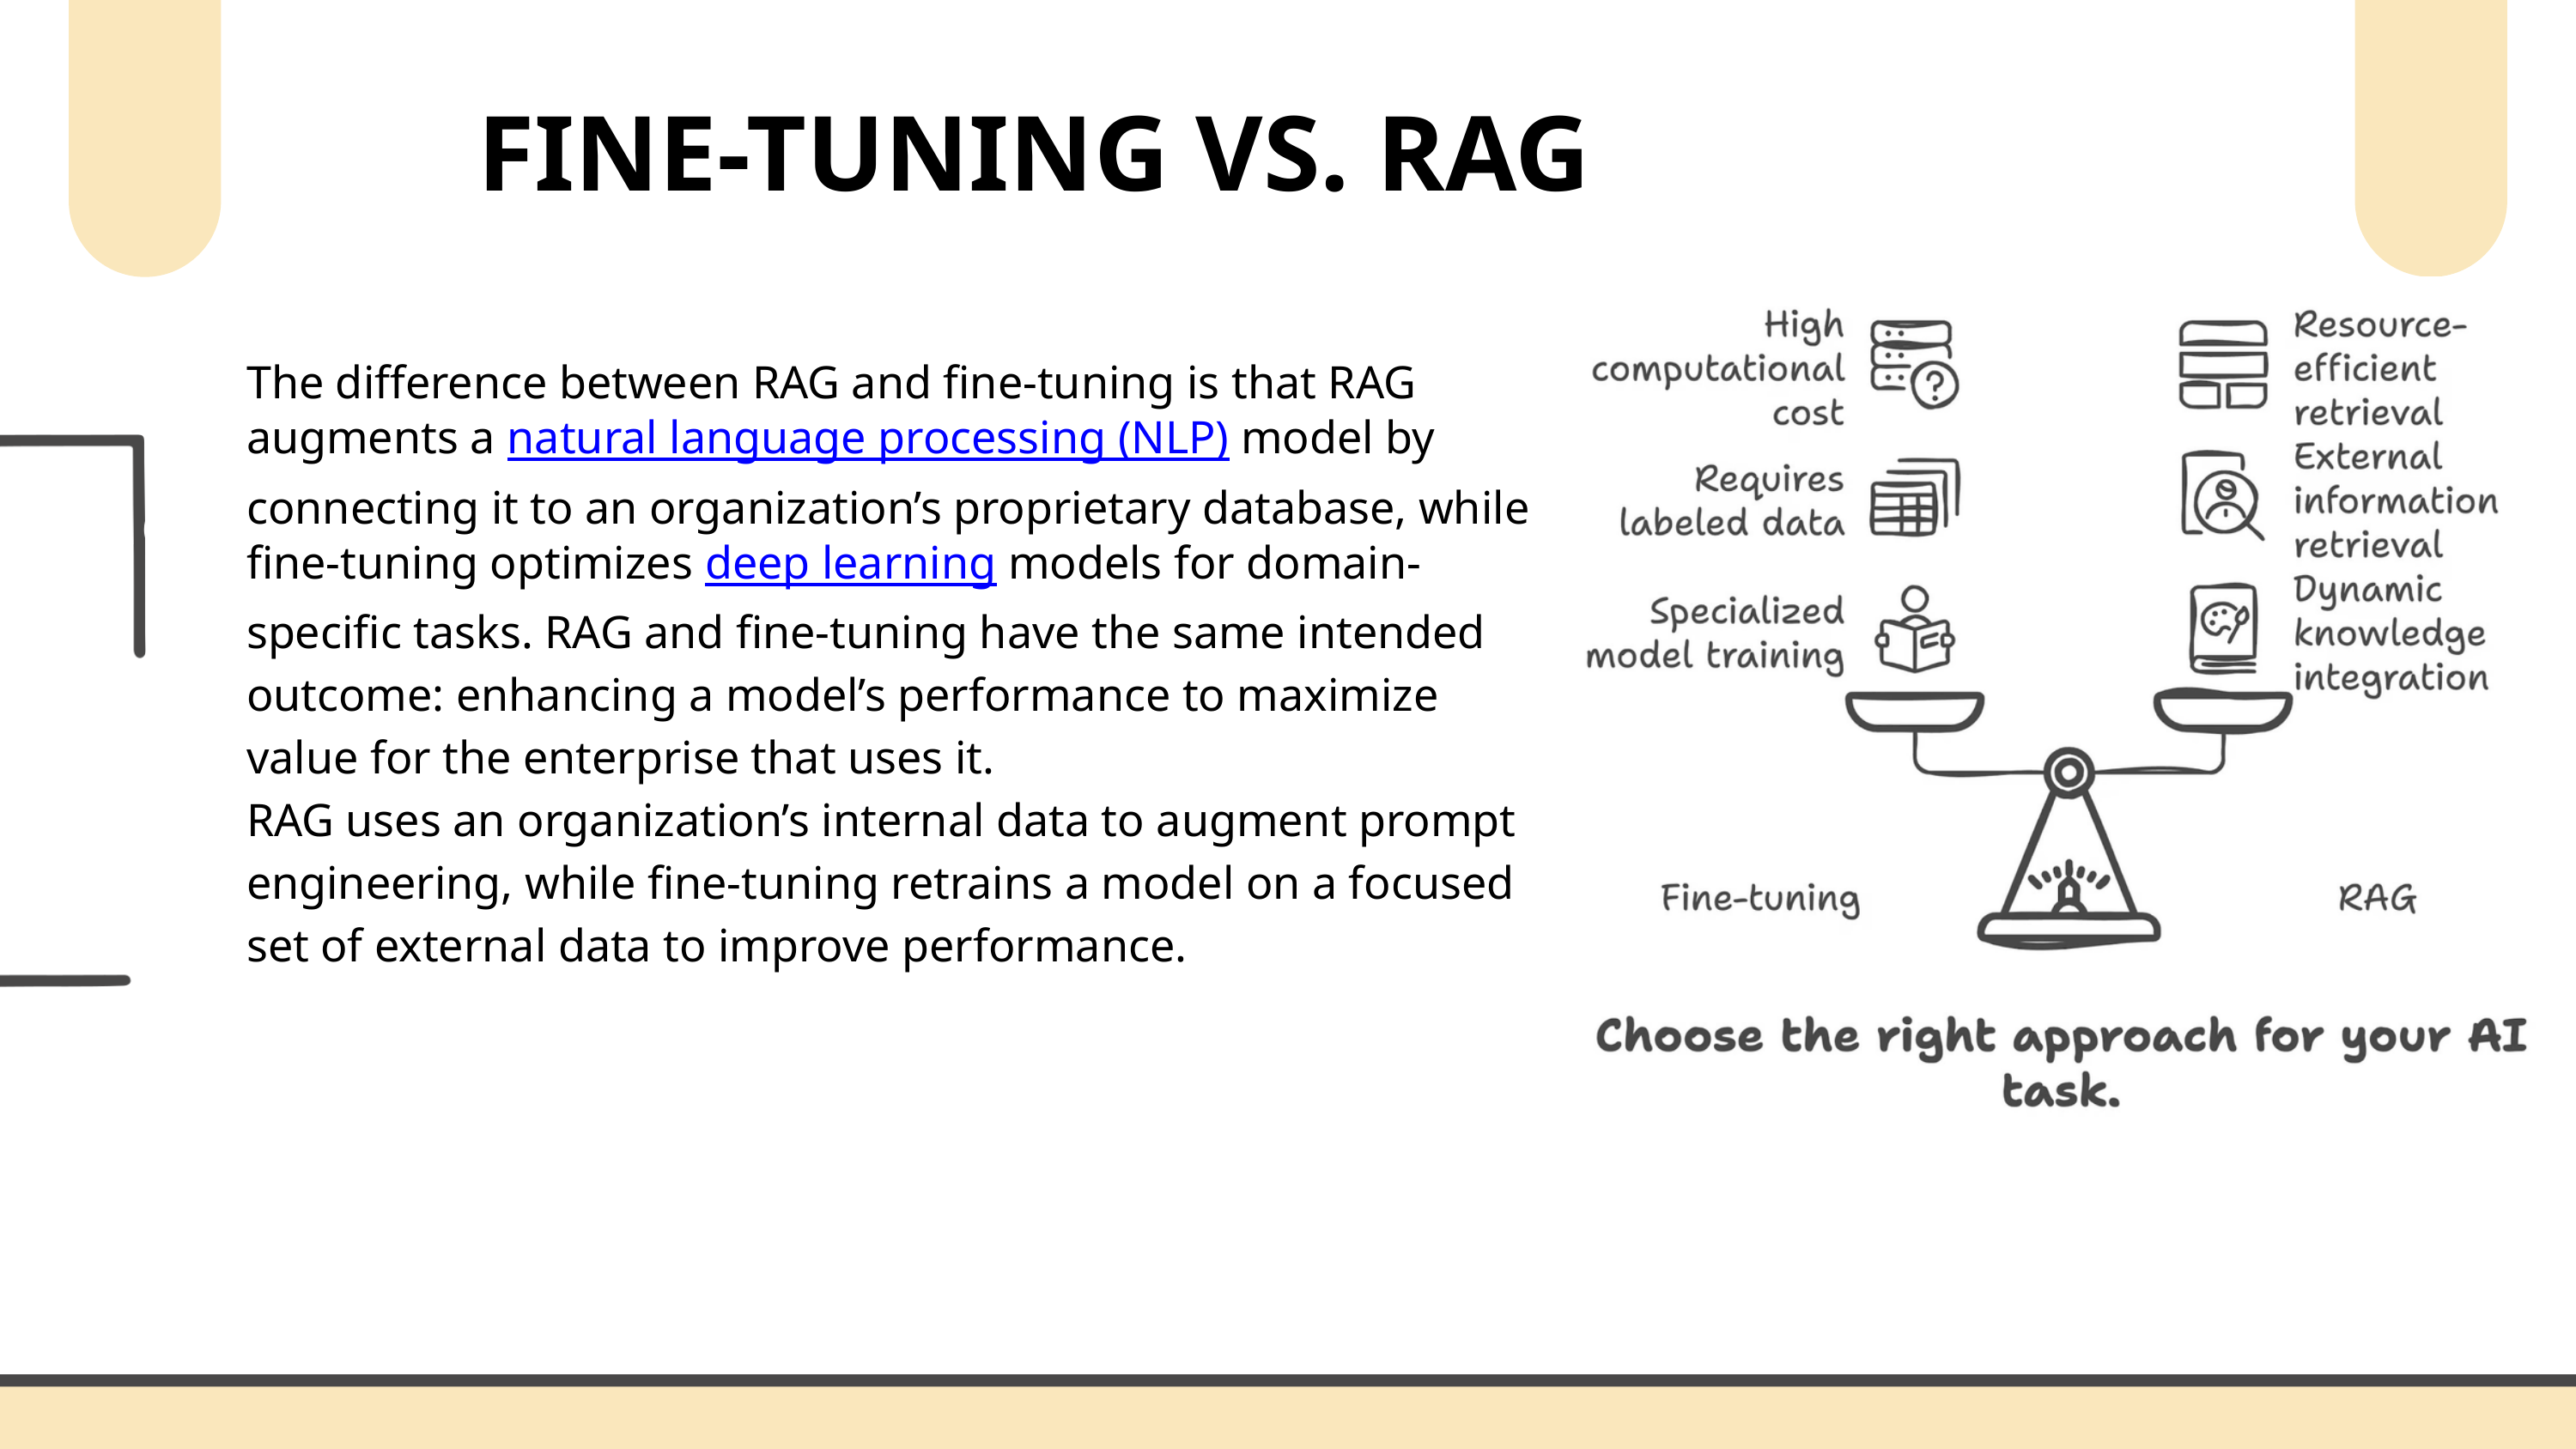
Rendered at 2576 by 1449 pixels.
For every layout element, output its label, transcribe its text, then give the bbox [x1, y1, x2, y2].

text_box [68, 0, 222, 277]
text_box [2354, 0, 2508, 277]
text_box FINE-TUNING VS. RAG [0, 66, 2123, 357]
text_box [1540, 276, 2576, 1137]
text_box The difference between RAG and fine-tuning is that RAG augments a natural language processing (NLP) model by connecting it to an organization’s proprietary database, while fine-tuning optimizes deep learning models for domain-specific tasks. RAG and fine-tuning have the same intended outcome: enhancing a model’s performance to maximize value for the enterprise that uses it. RAG uses an organization’s internal data to augment prompt engineering, while fine-tuning retrains a model on a focused set of external data to improve performance. [246, 344, 1540, 1034]
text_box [0, 1379, 2576, 1449]
text_box [0, 434, 146, 990]
